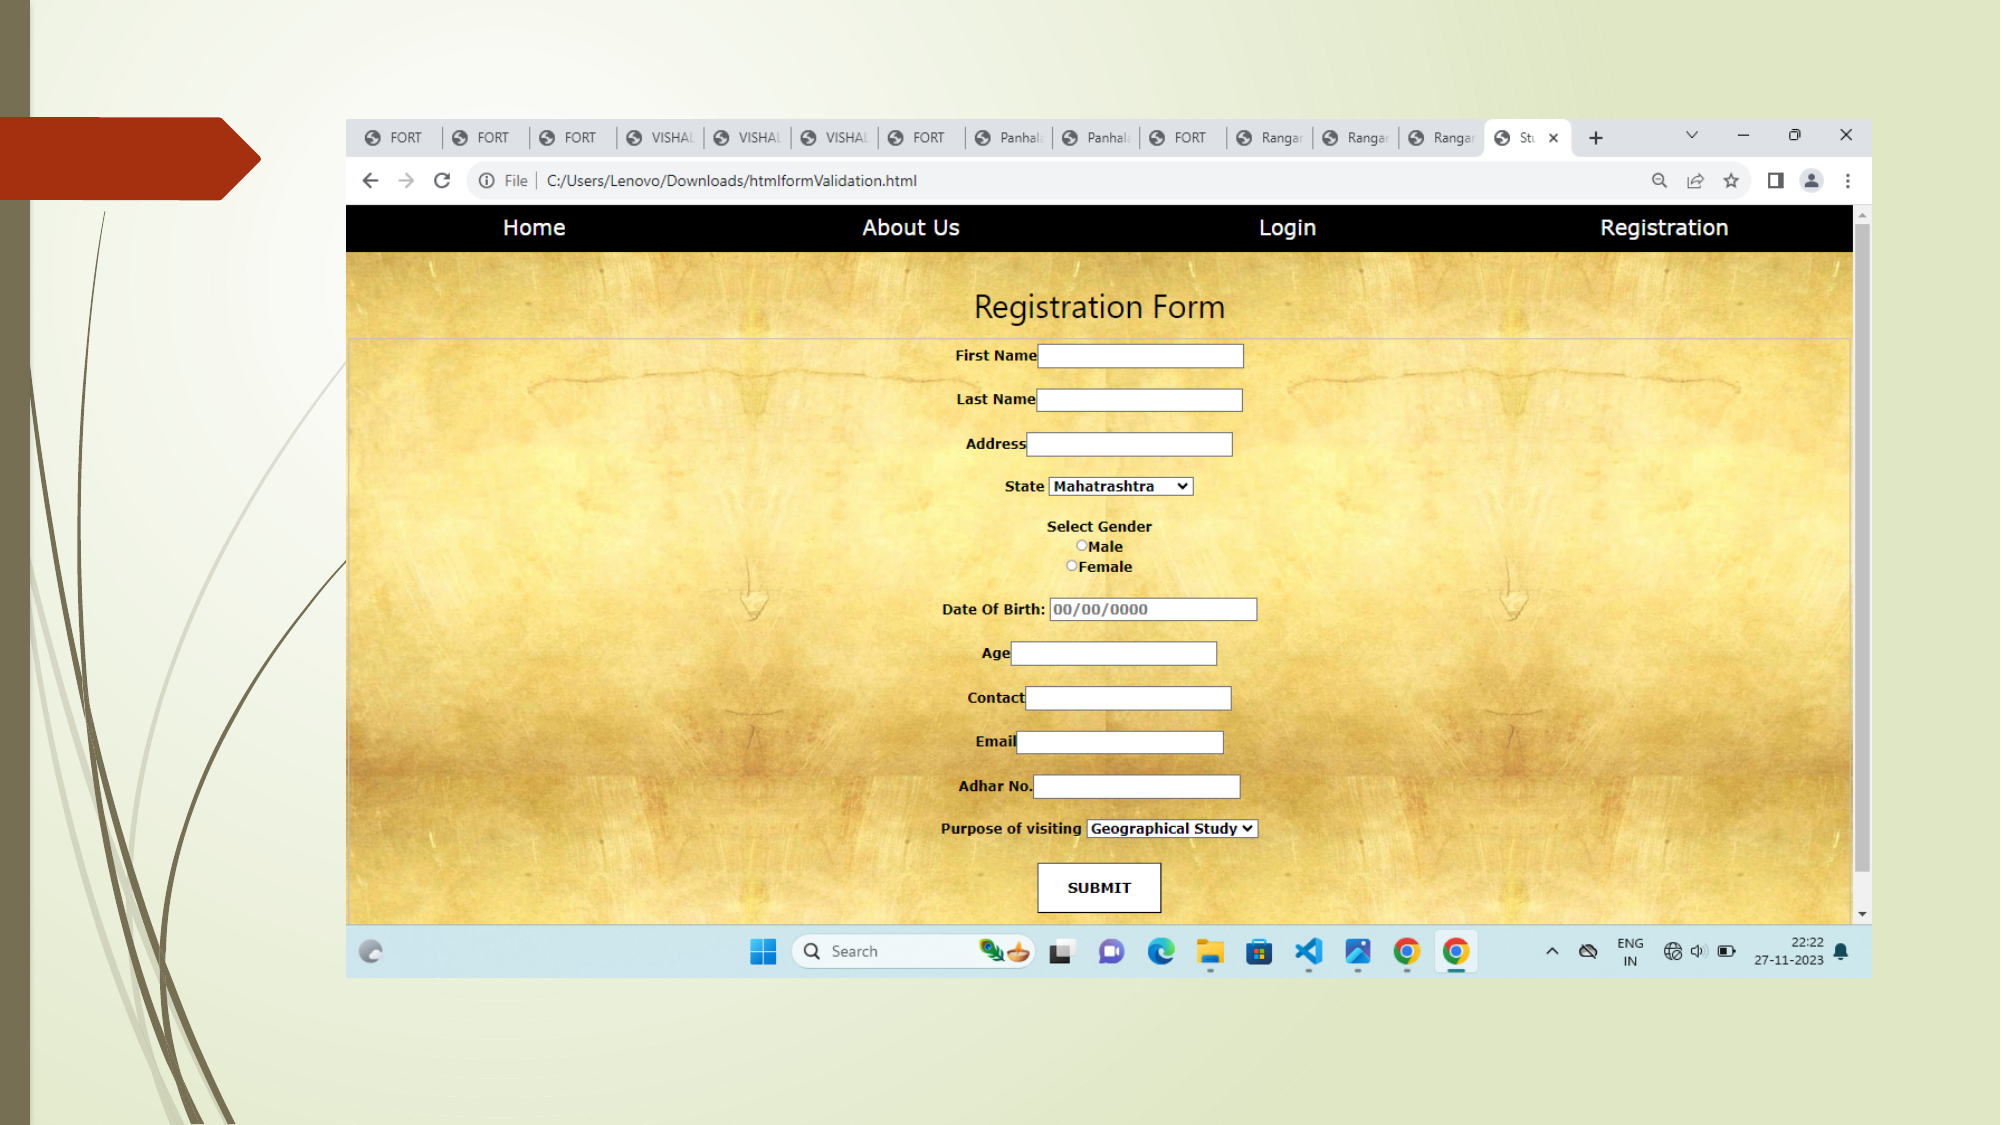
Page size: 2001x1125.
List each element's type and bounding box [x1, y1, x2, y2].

picture [346, 119, 1872, 978]
